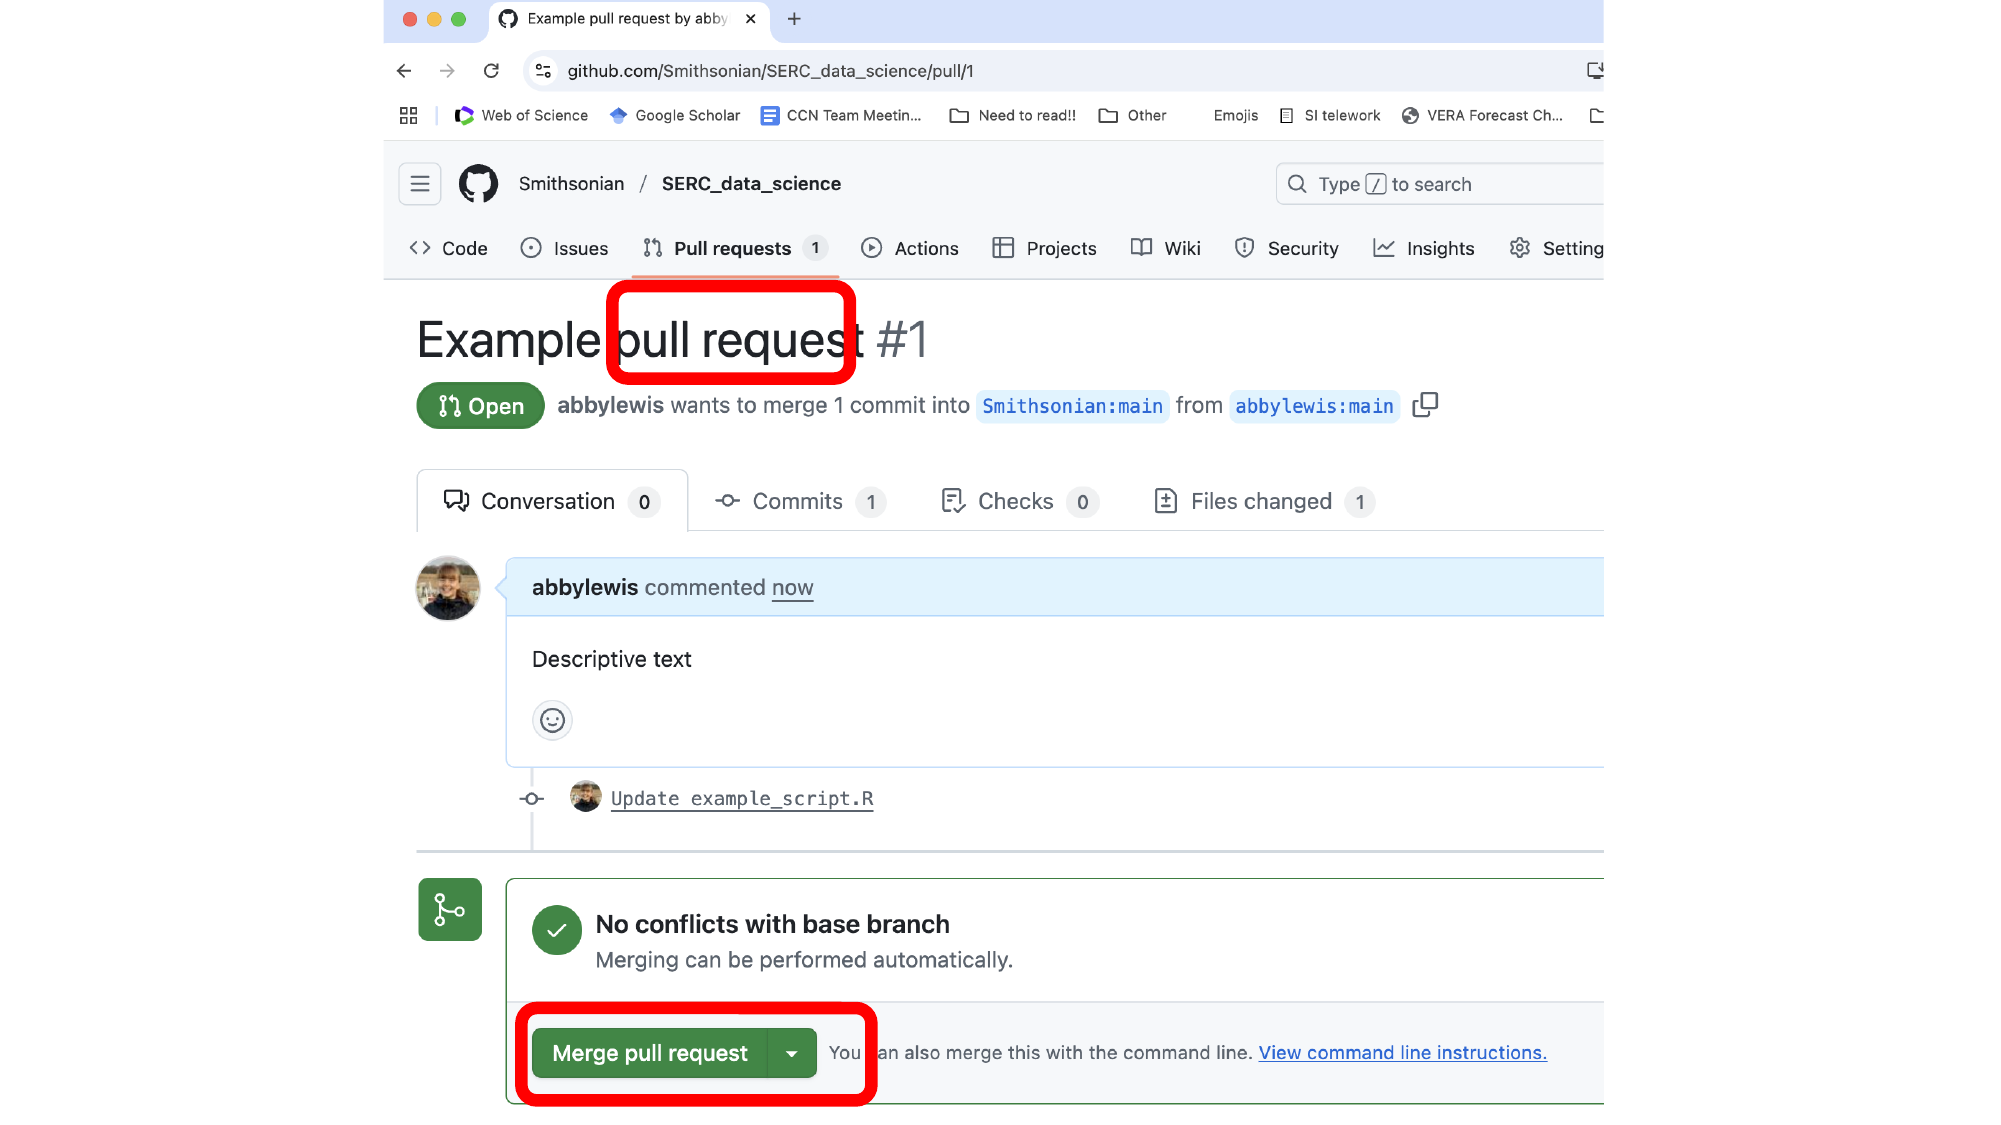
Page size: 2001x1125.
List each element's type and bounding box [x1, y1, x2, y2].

picture [383, 0, 1604, 1121]
